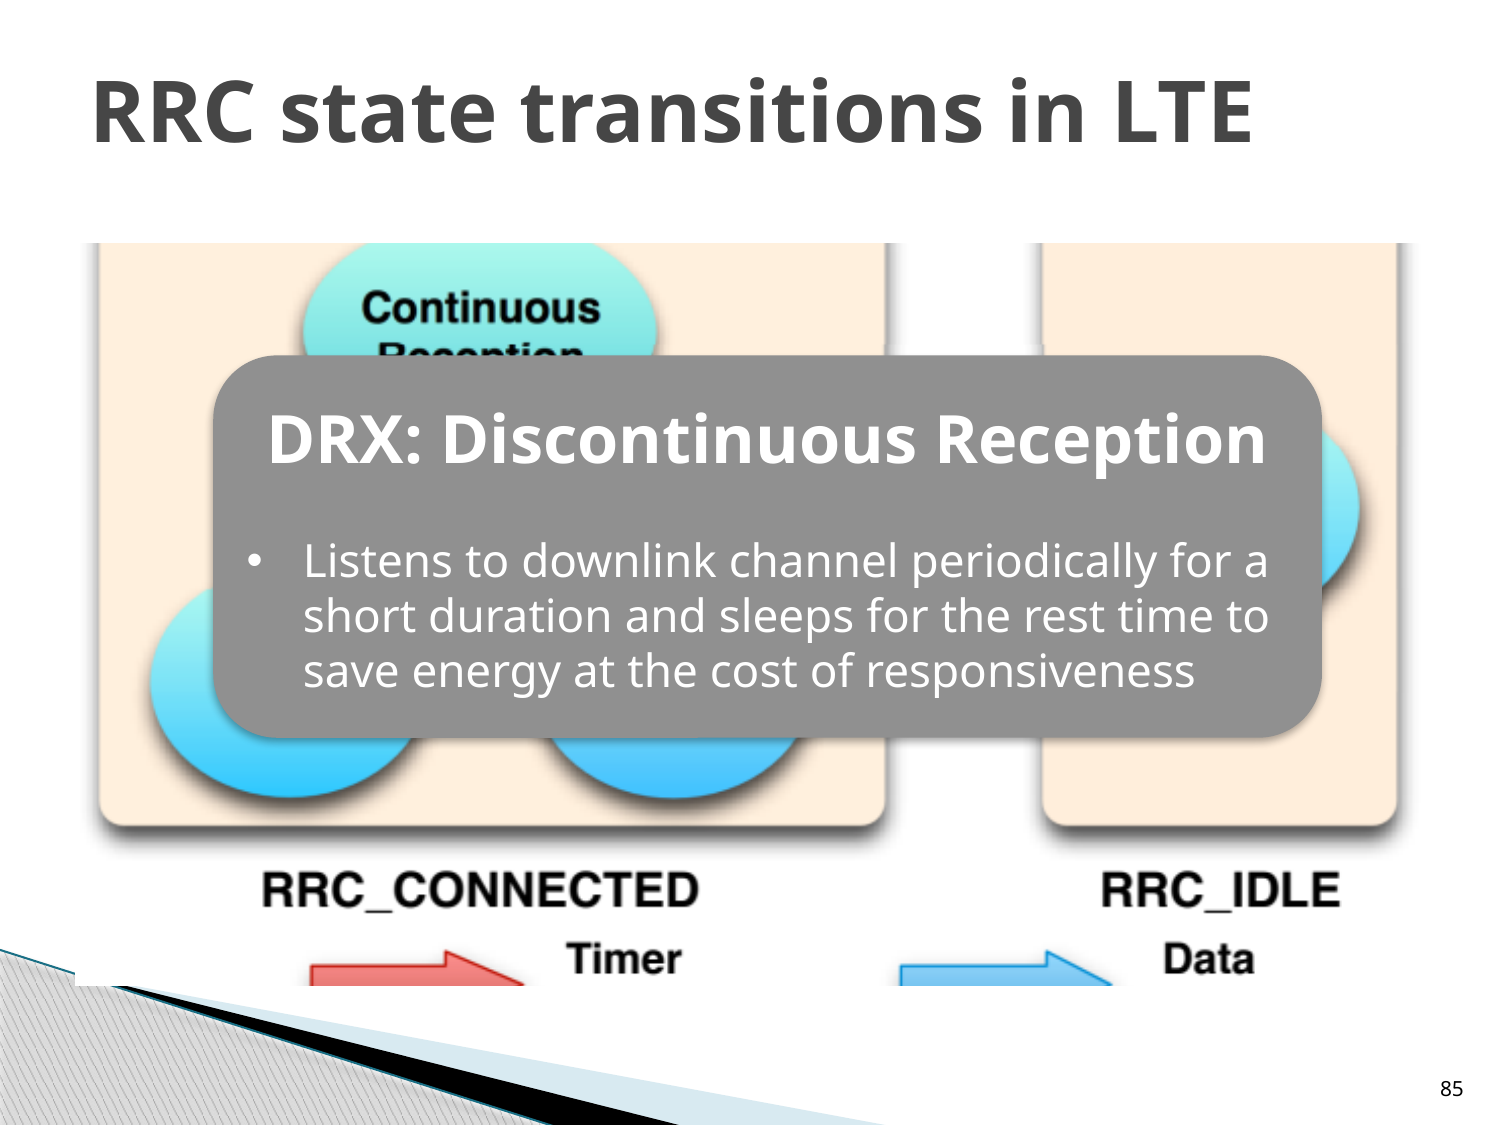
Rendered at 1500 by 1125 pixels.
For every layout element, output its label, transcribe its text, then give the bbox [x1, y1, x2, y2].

slide_number 85 [1418, 1051, 1479, 1112]
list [74, 242, 1426, 986]
title RRC state transitions in LTE [75, 45, 1425, 171]
